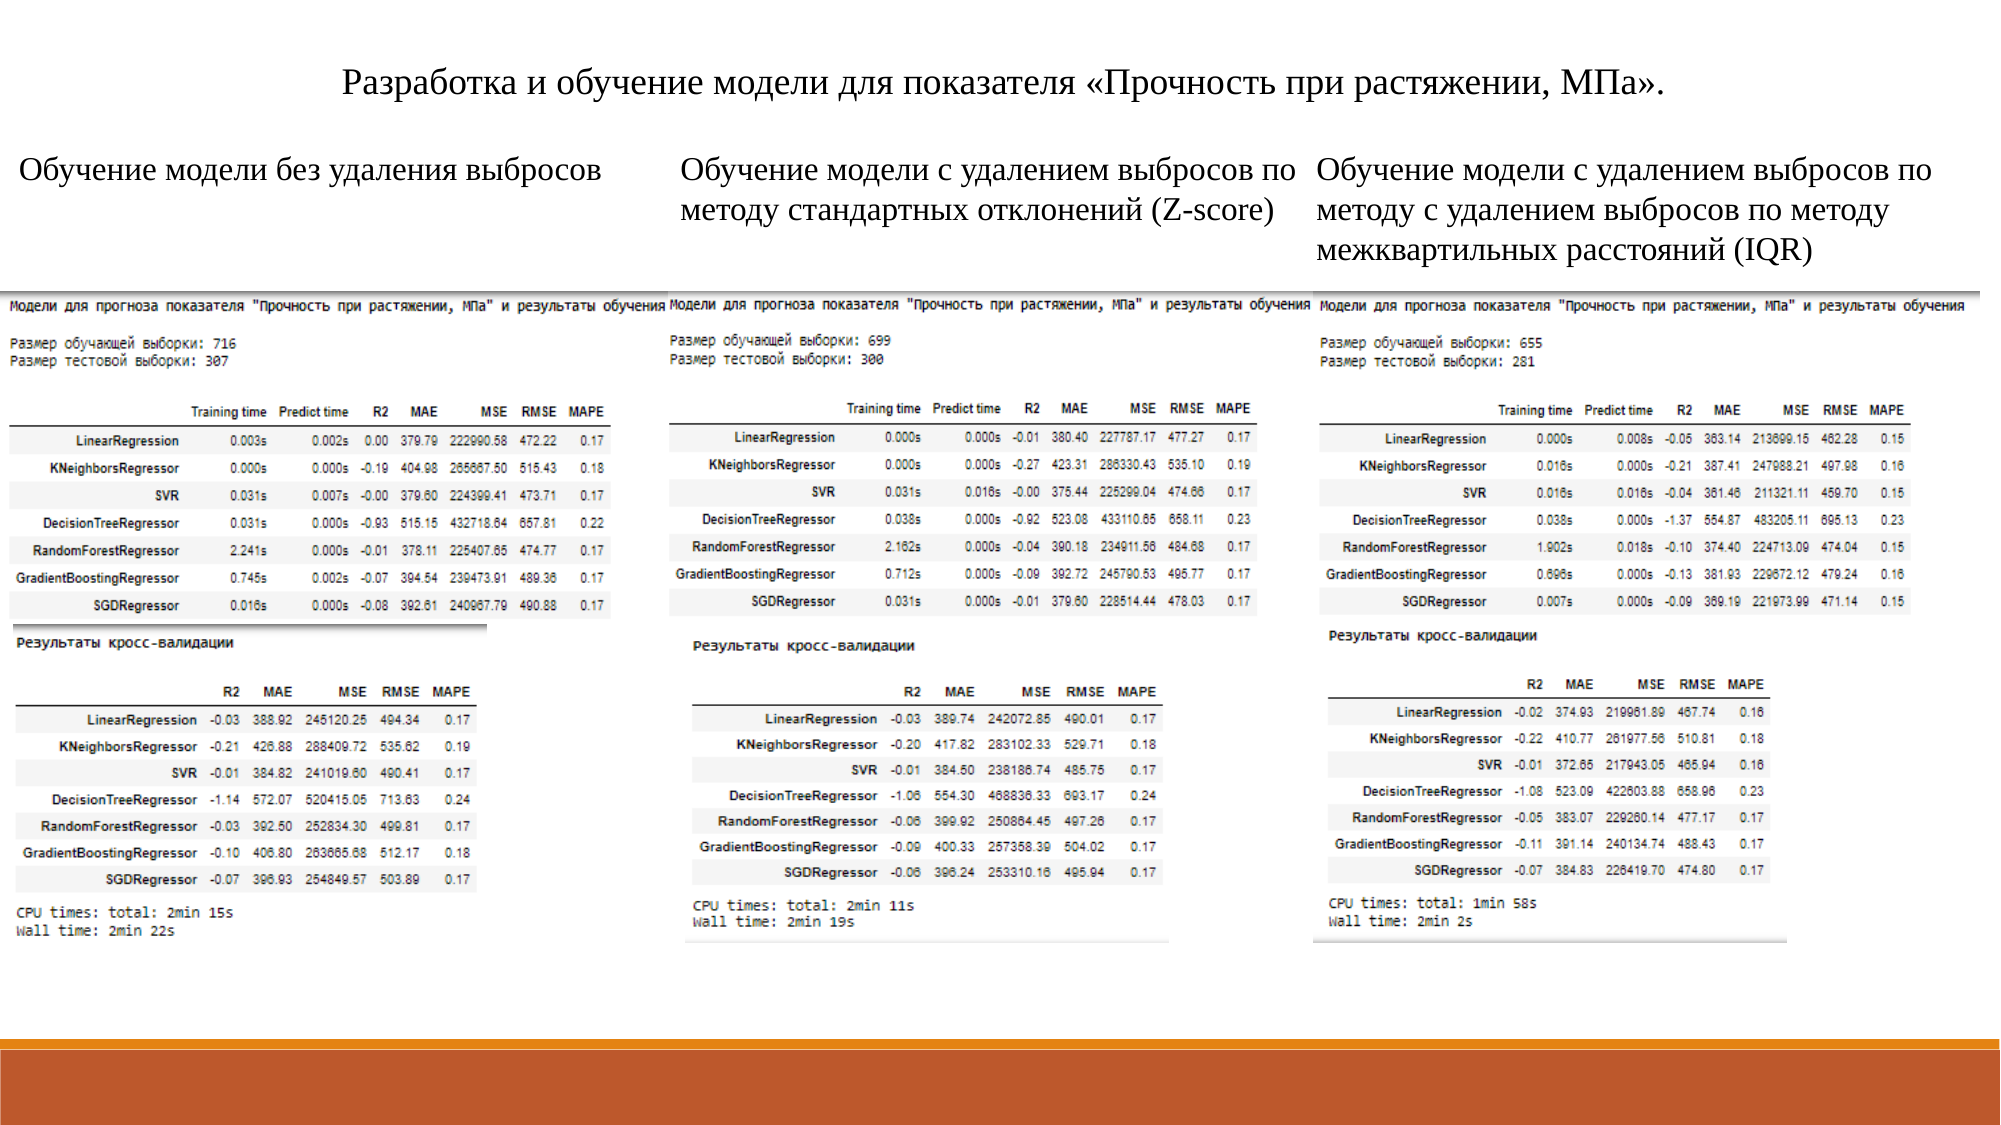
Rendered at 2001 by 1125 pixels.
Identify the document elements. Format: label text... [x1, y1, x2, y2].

text_box Разработка и обучение модели для показателя «Прочность при растяжении, МПа». [253, 27, 1704, 110]
picture [685, 639, 1170, 944]
text_box Обучение модели с удалением выбросов по методу стандартных отклонений (Z-score) [665, 140, 1301, 235]
picture [1313, 624, 1788, 944]
text_box Обучение модели без удаления выбросов [4, 140, 618, 195]
picture [0, 290, 1981, 622]
text_box Обучение модели с удалением выбросов по методу с удалением выбросов по методу межквартильных расстояний (IQR) [1301, 140, 1980, 275]
picture [12, 624, 488, 944]
